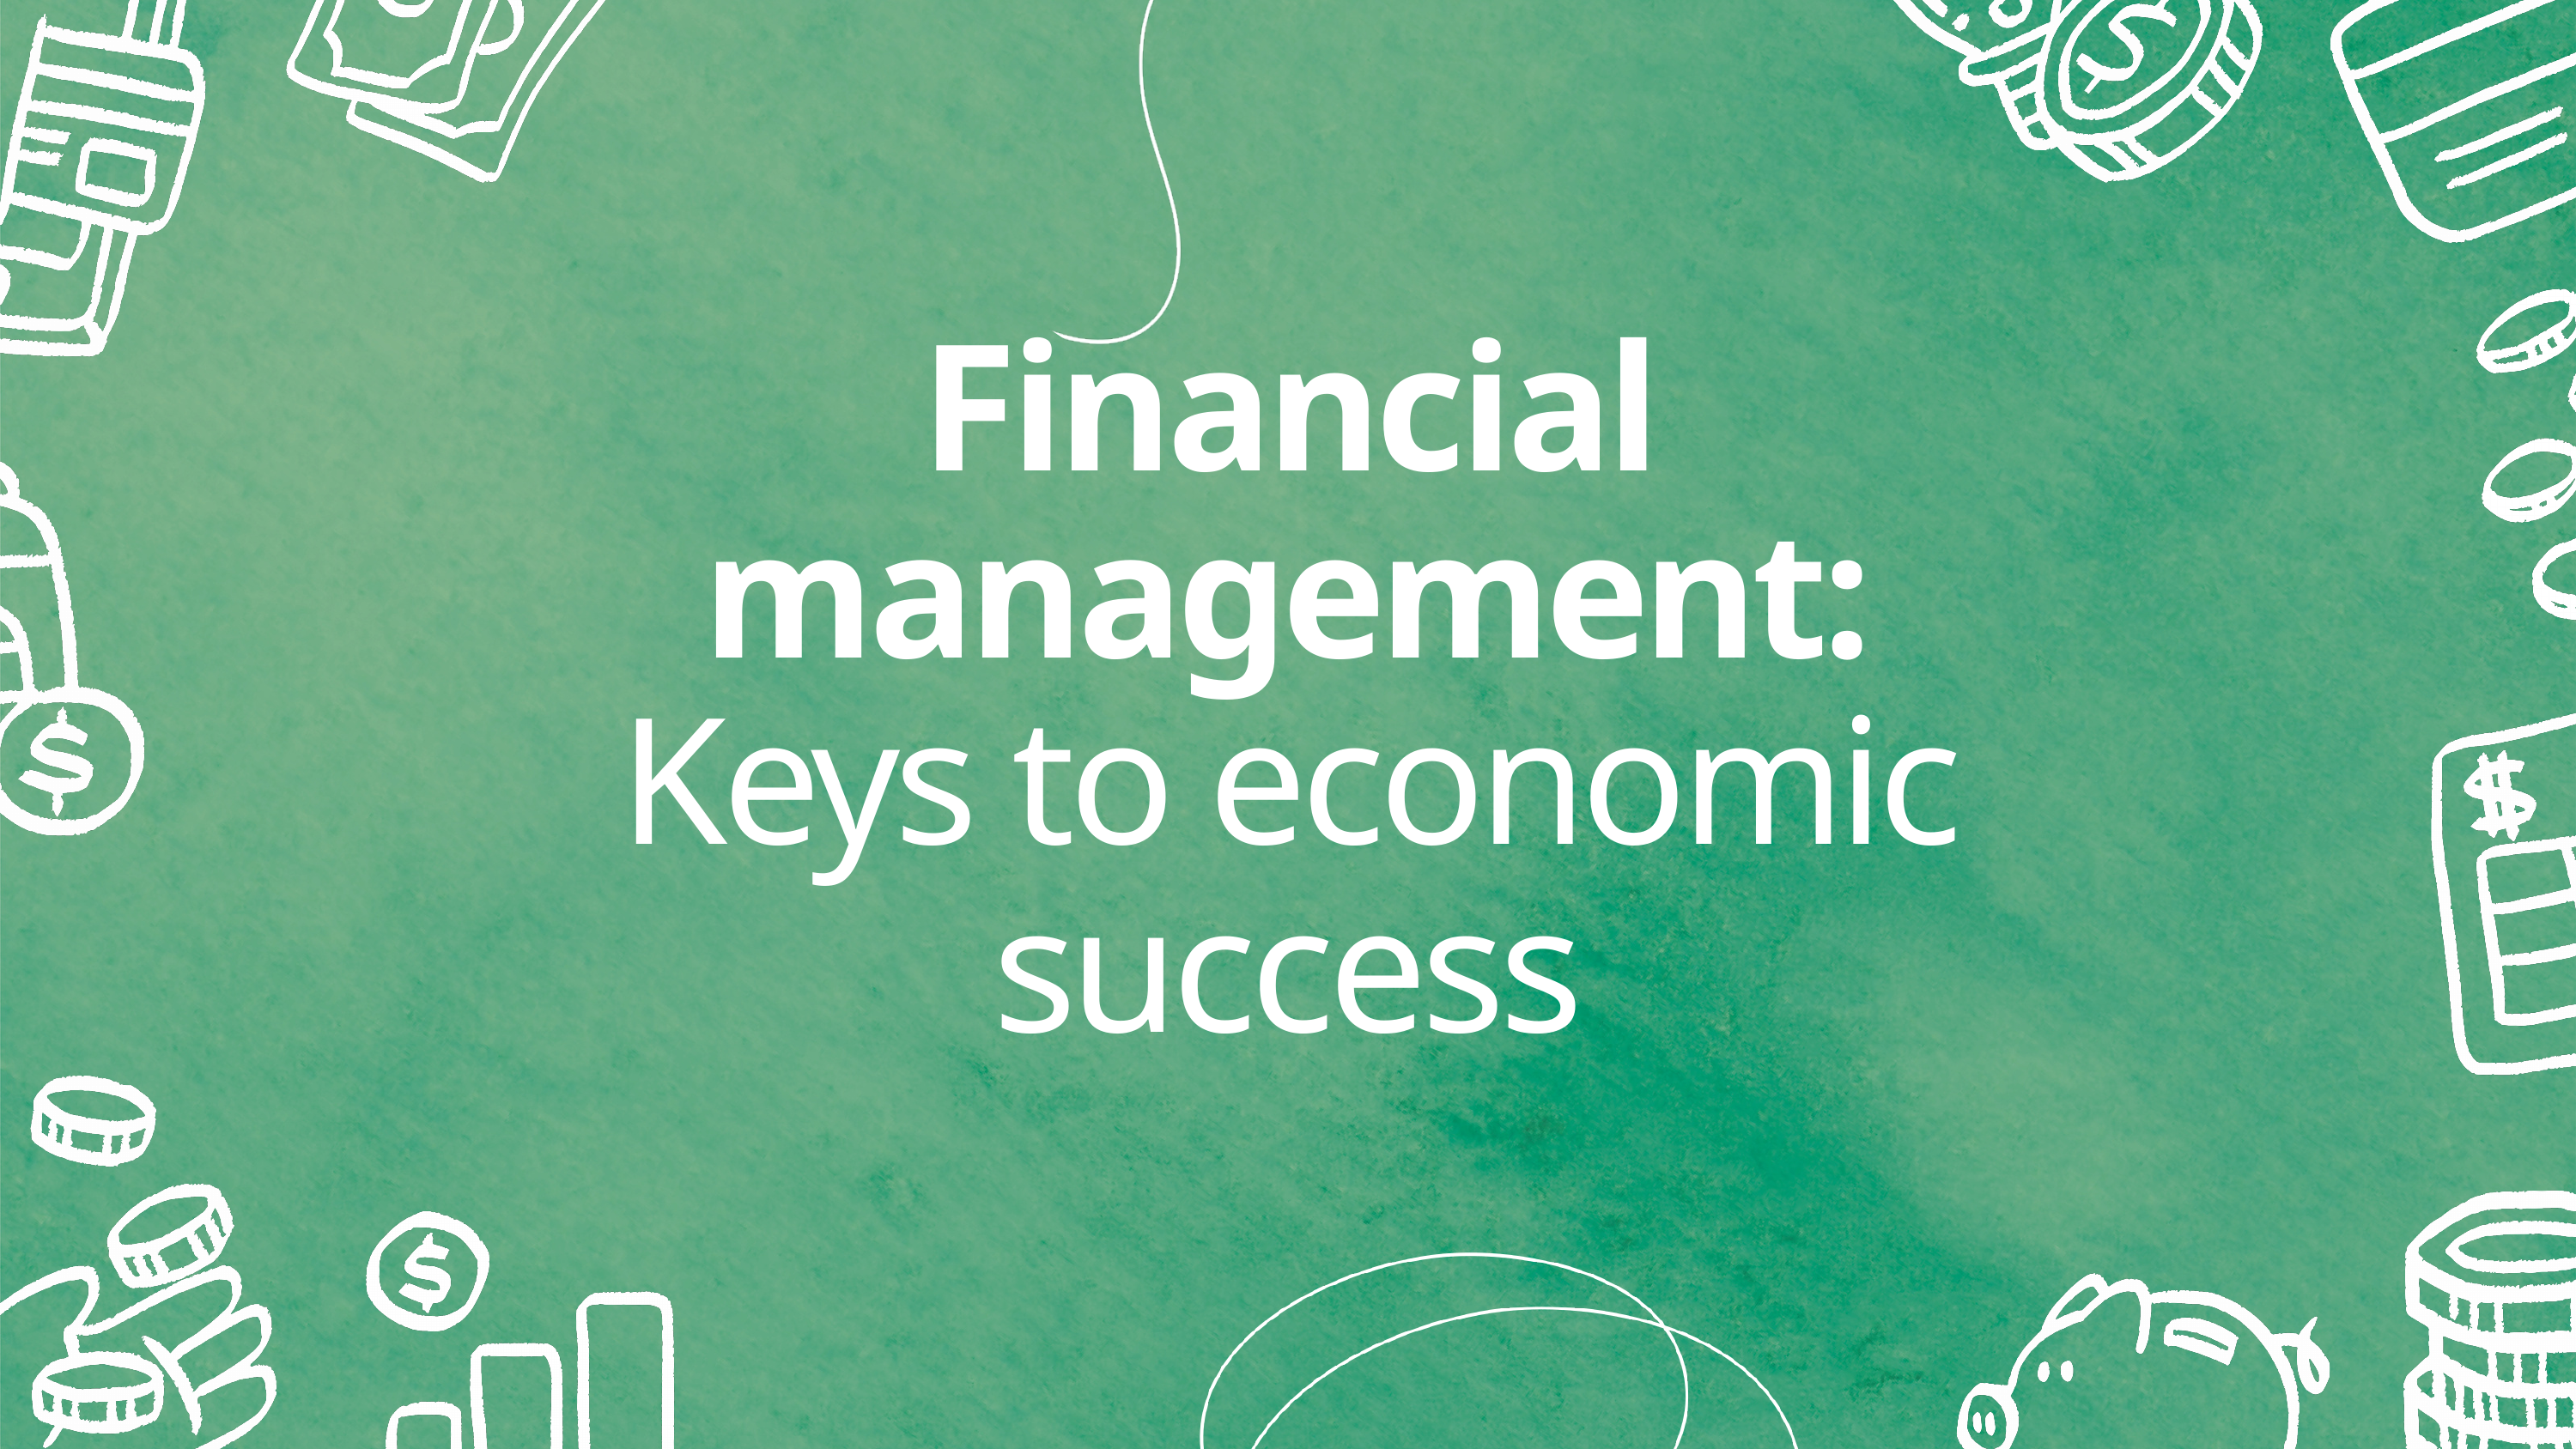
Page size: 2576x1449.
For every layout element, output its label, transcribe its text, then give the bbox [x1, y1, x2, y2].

text_box [659, 0, 1502, 318]
text_box [0, 1076, 277, 1449]
text_box [1956, 1273, 2330, 1449]
text_box [1197, 1251, 1804, 1449]
text_box [1863, 0, 2263, 183]
text_box [2476, 288, 2576, 621]
text_box [0, 0, 2576, 1449]
text_box [2431, 708, 2576, 1076]
text_box [2330, 0, 2576, 243]
text_box [2374, 1190, 2576, 1449]
text_box [0, 454, 145, 836]
text_box [286, 0, 634, 183]
text_box [0, 0, 206, 357]
text_box Financial management: [381, 318, 2195, 694]
text_box [365, 1211, 706, 1449]
text_box Keys to economic success [551, 692, 2025, 1068]
